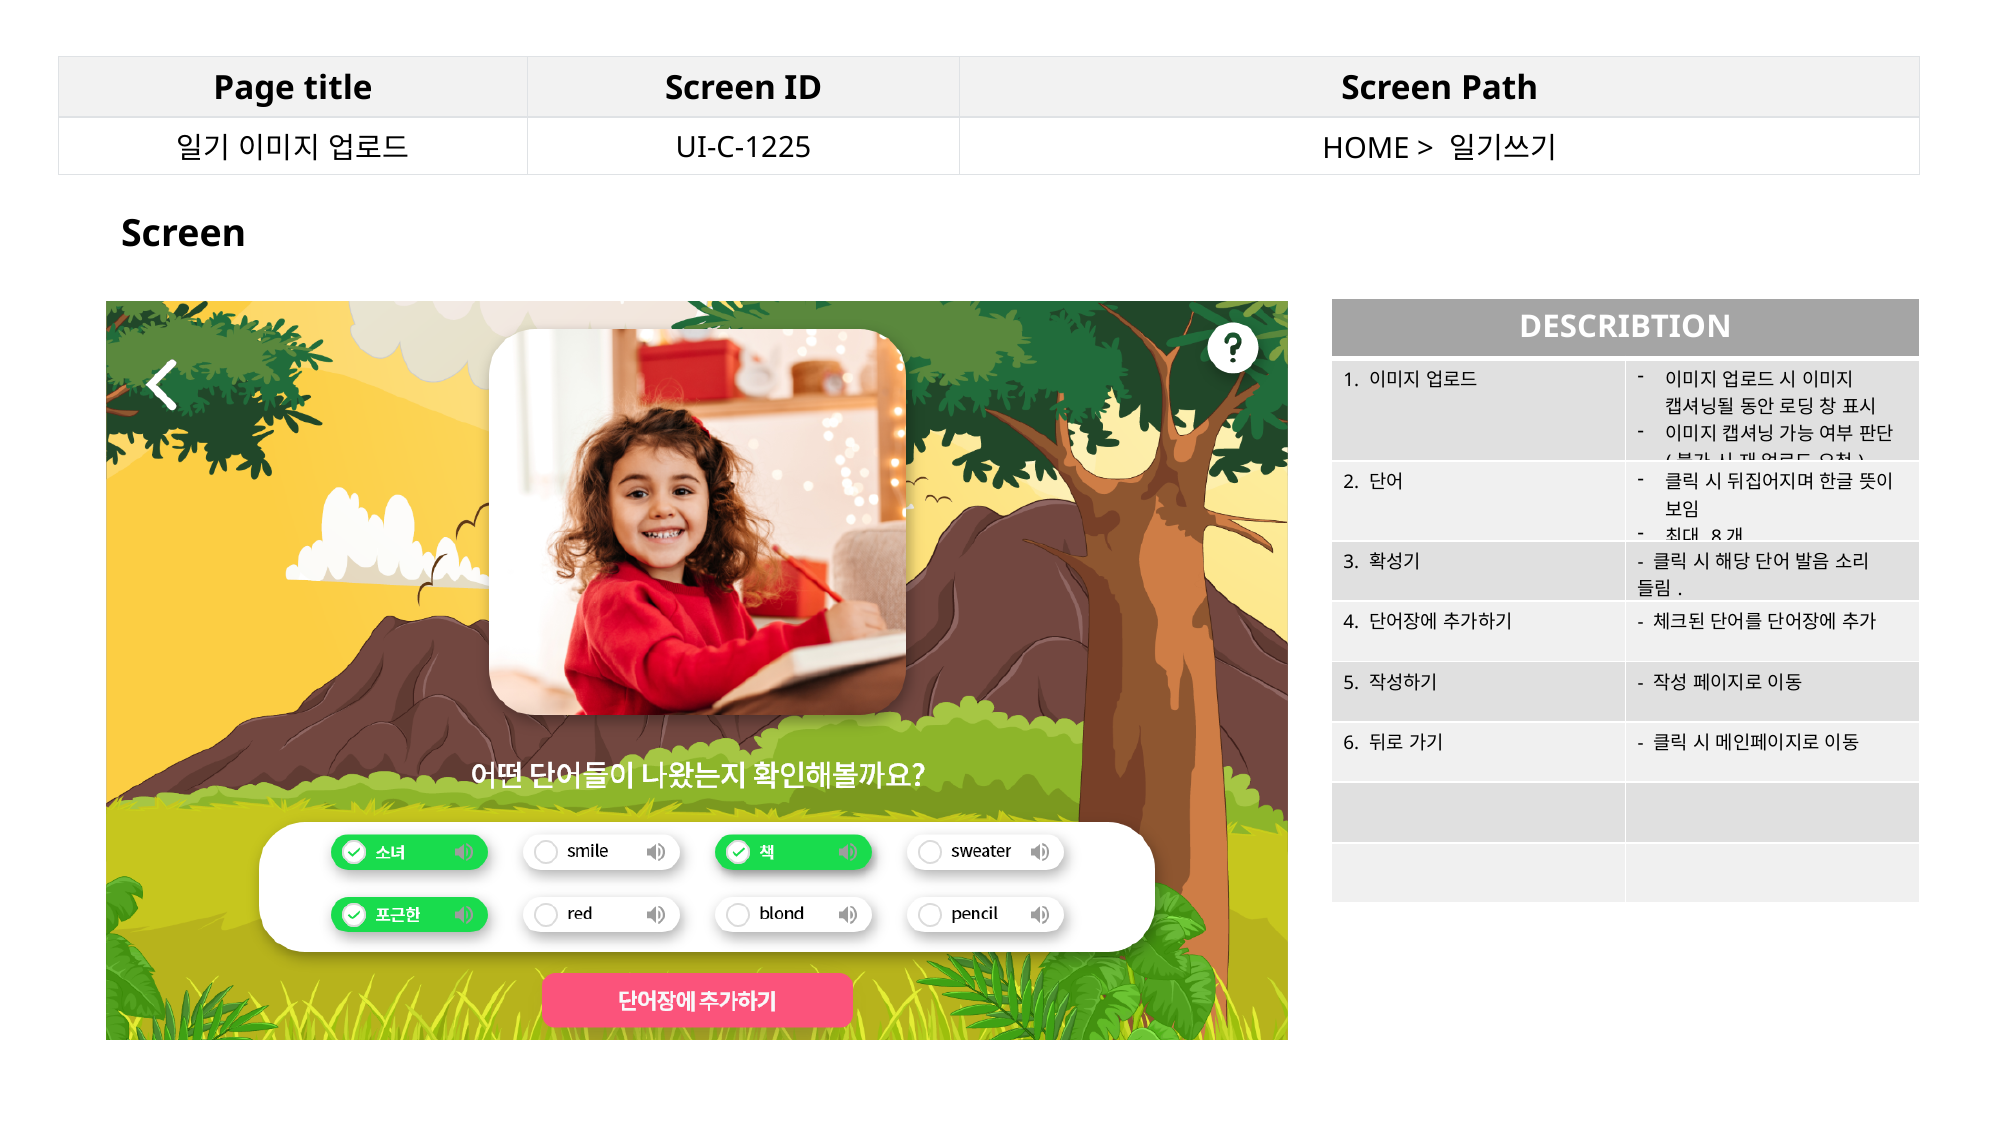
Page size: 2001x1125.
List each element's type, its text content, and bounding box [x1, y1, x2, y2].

text_box Screen [106, 201, 679, 261]
table_header Screen ID [528, 57, 959, 116]
table_cell 클릭 시 뒤집어지며 한글 뜻이 보임 최대 8개 [1626, 462, 1919, 540]
table_cell - 클릭 시 해당 단어 발음 소리 들림. [1626, 542, 1919, 600]
table_cell 2. 단어 [1332, 462, 1625, 540]
table_cell - 클릭 시 메인페이지로 이동 [1626, 723, 1919, 781]
table_cell - 작성 페이지로 이동 [1626, 662, 1919, 721]
table_header DESCRIBTION [1332, 299, 1919, 356]
table_cell UI-C-1225 [528, 118, 959, 174]
table_header Screen Path [960, 57, 1919, 116]
table_cell 일기 이미지 업로드 [59, 118, 527, 174]
picture [106, 301, 1288, 1040]
table_cell 6. 뒤로 가기 [1332, 723, 1625, 781]
table_header Page title [59, 57, 527, 116]
table_cell HOME > 일기쓰기 [960, 118, 1919, 174]
table_cell 1. 이미지 업로드 [1332, 361, 1625, 460]
table_cell 4. 단어장에 추가하기 [1332, 602, 1625, 661]
table_cell 이미지 업로드 시 이미지 캡셔닝될 동안 로딩 창 표시 이미지 캡셔닝 가능 여부 판단 (불가 시 재 업로드 요청) [1626, 361, 1919, 460]
table_cell [1332, 844, 1625, 902]
table_cell [1626, 783, 1919, 842]
table_cell 5. 작성하기 [1332, 662, 1625, 721]
table_cell [1332, 783, 1625, 842]
table_cell - 체크된 단어를 단어장에 추가 [1626, 602, 1919, 661]
table_cell 3. 확성기 [1332, 542, 1625, 600]
table_cell [1626, 844, 1919, 902]
